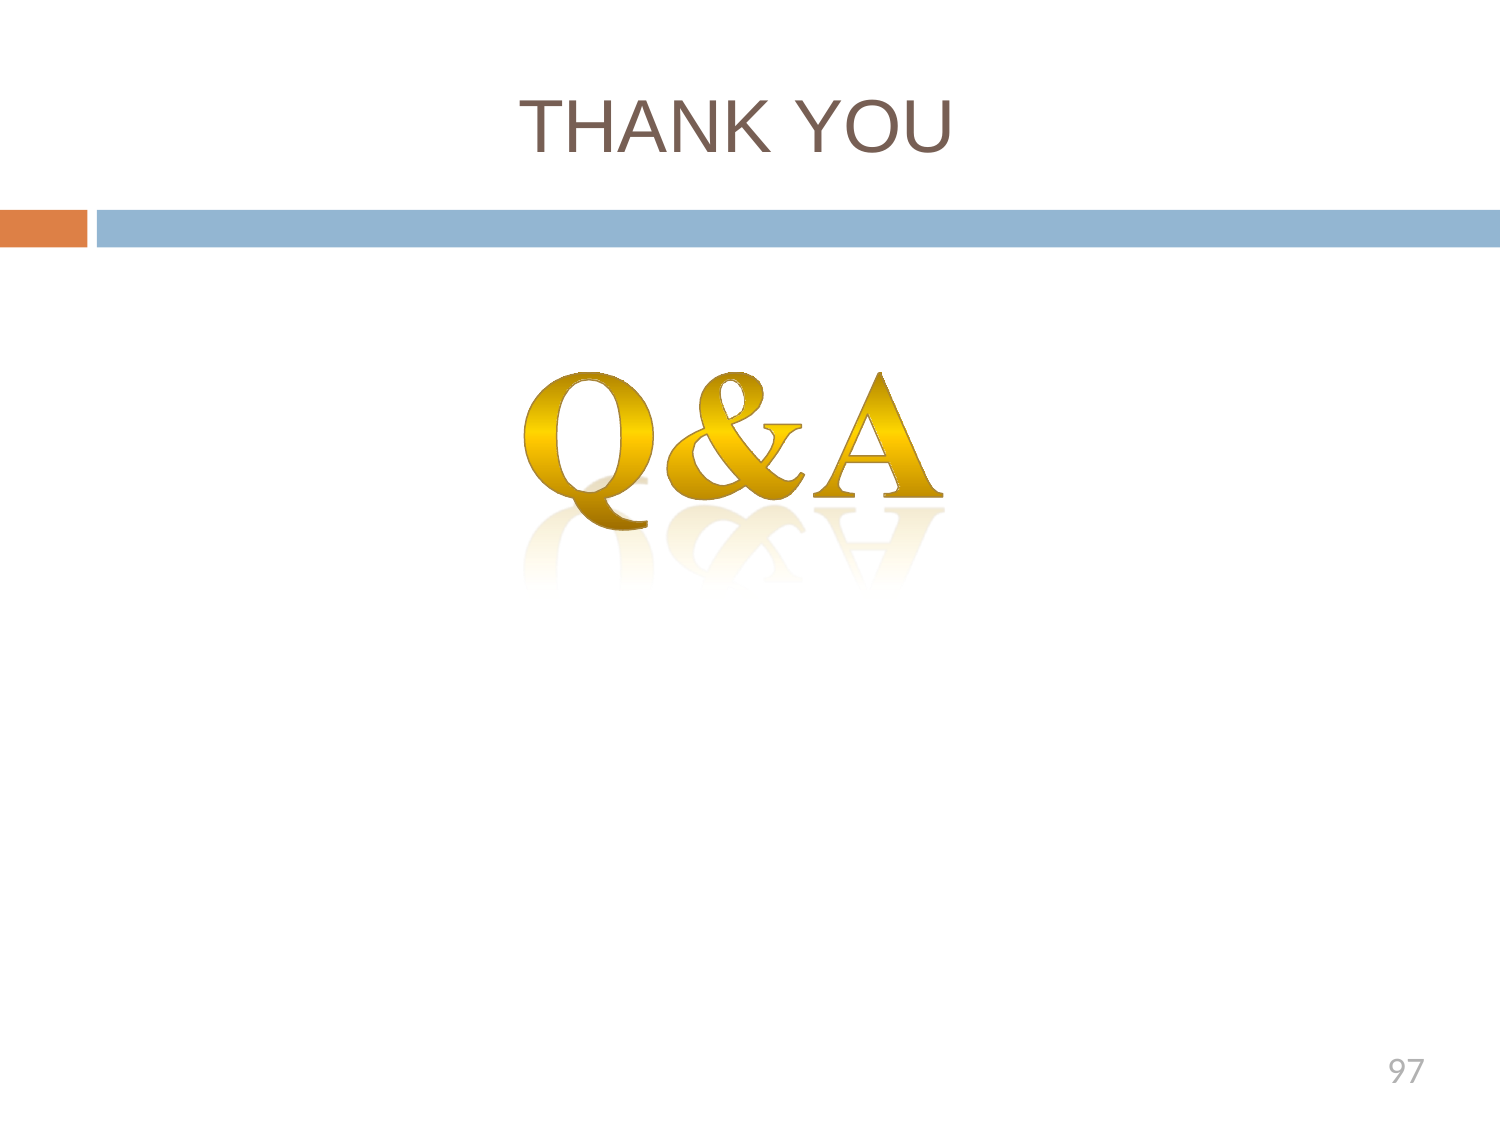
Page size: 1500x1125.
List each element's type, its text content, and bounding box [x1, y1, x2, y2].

text_box [592, 372, 943, 530]
text_box [524, 372, 654, 531]
text_box [813, 373, 943, 497]
title THANK YOU [515, 75, 957, 265]
text_box [524, 446, 612, 530]
text_box [667, 372, 805, 500]
text_box [522, 472, 946, 599]
text_box [524, 372, 586, 426]
slide_number 97 [1080, 1046, 1425, 1103]
